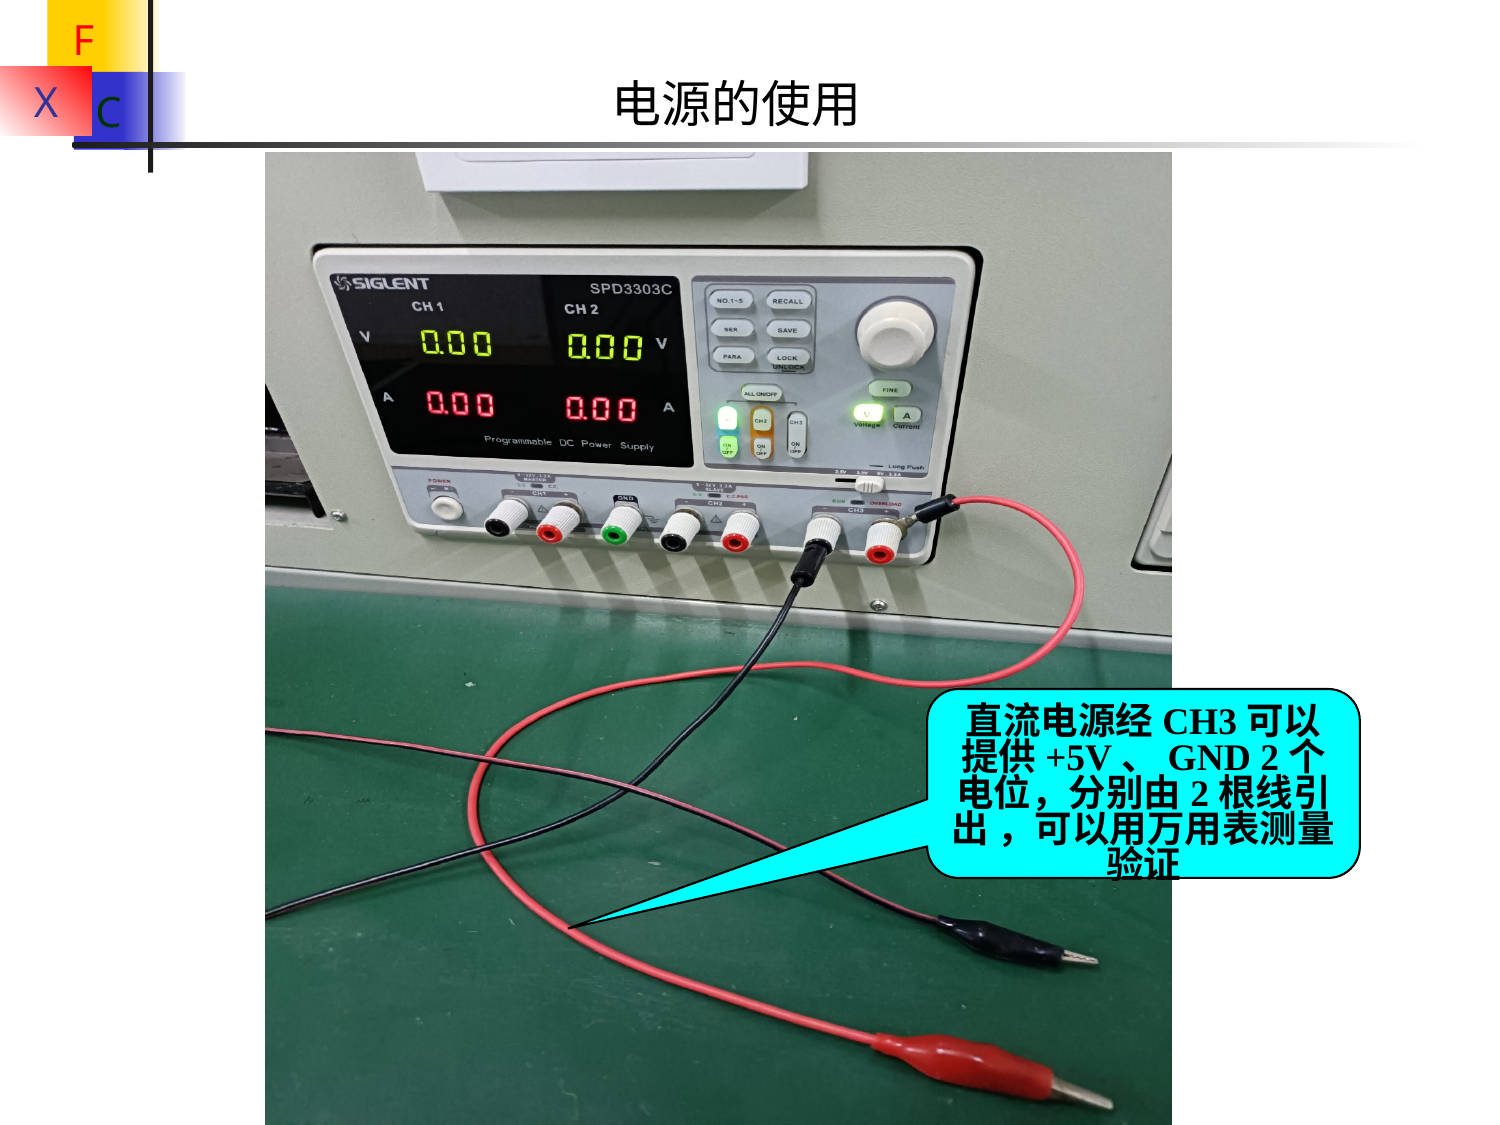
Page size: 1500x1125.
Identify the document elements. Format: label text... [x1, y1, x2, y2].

text_box 直流电源经CH3可以提供+5V、GND 2个电位，分别由2根线引出 ，可以用万用表测量验证 [1176, 688, 1360, 878]
text_box 电源的使用 [596, 66, 880, 148]
picture [265, 152, 1173, 1125]
